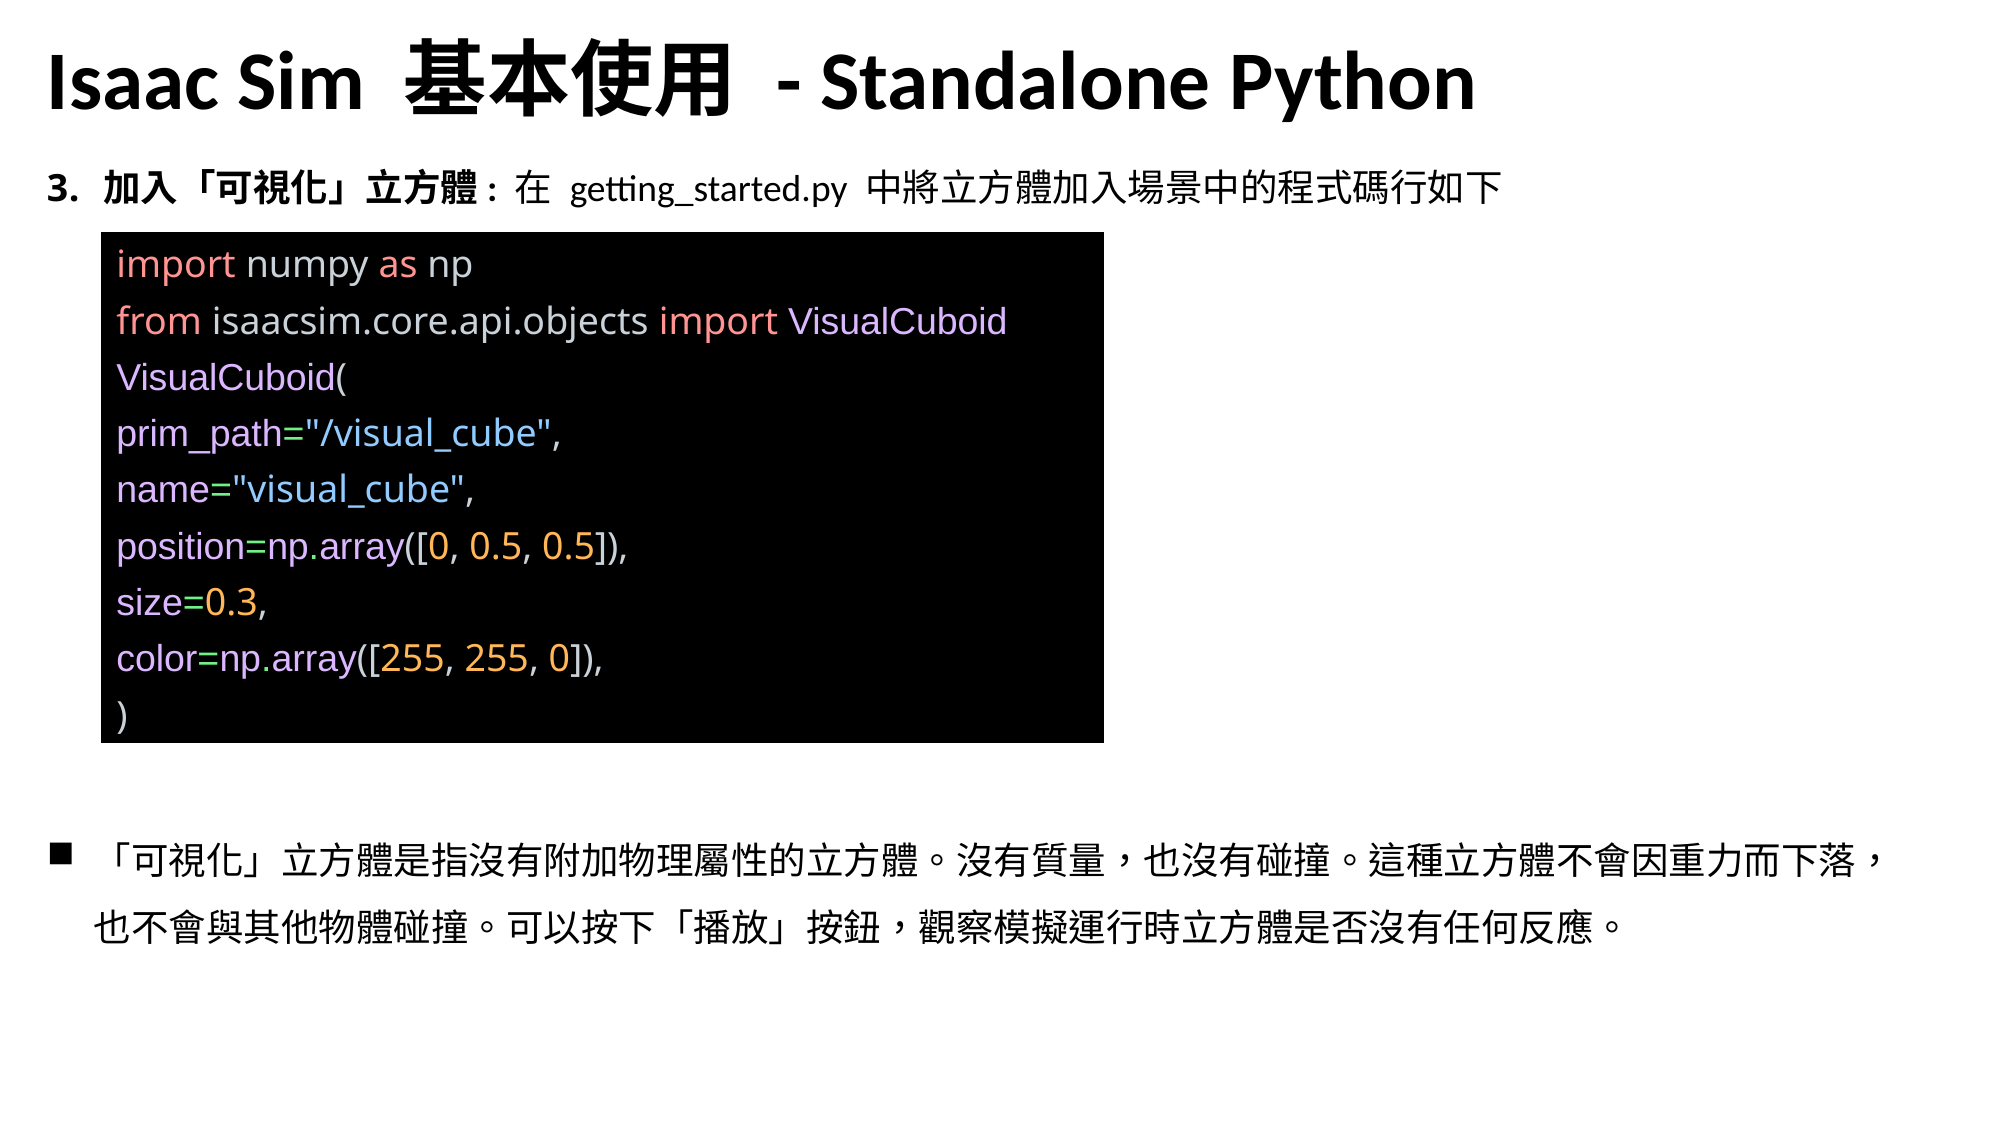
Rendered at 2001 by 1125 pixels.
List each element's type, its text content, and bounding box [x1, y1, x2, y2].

text_box Isaac Sim 基本使用 - Standalone Python [32, 18, 1699, 134]
text_box 「可視化」立方體是指沒有附加物理屬性的立方體。沒有質量，也沒有碰撞。這種立方體不會因重力而下落，也不會與其他物體碰撞。可以按下「播放」按鈕，觀察模擬運行時立方體是否沒有任何反應。 [32, 806, 1877, 957]
text_box 加入「可視化」立方體: 在 getting_started.py 中將立方體加入場景中的程式碼行如下 [32, 134, 1612, 217]
text_box import numpy as np from isaacsim.core.api.objects import VisualCuboid VisualCuboid( prim_path="/visual_cube", name="visual_cube", position=np.array([0, 0.5, 0.5]), size=0.3, color=np.array([255, 255, 0]), ) [101, 232, 1104, 743]
